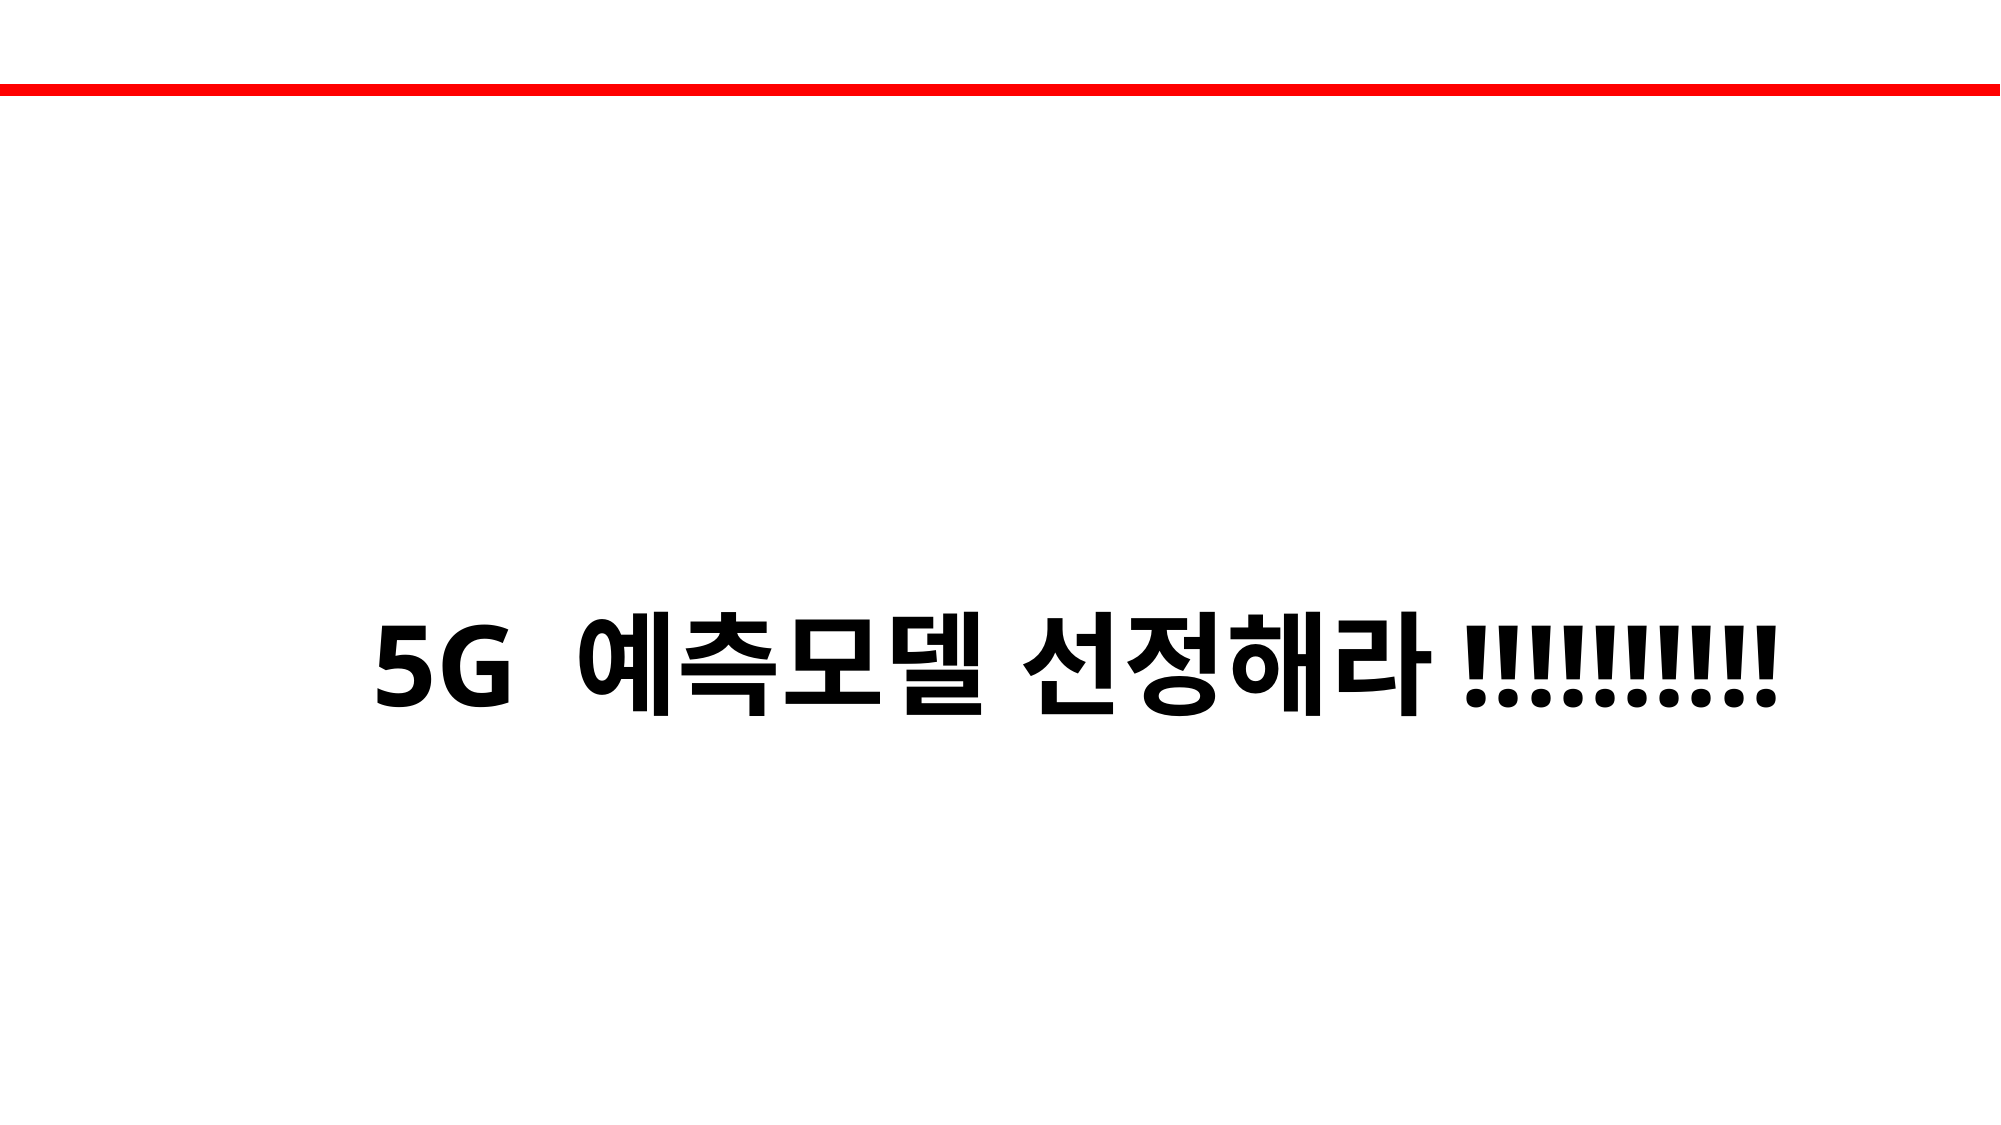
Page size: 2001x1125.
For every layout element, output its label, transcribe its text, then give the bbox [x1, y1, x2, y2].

text_box 5G 예측모델 선정해라!!!!!!!!!! [357, 586, 1799, 737]
